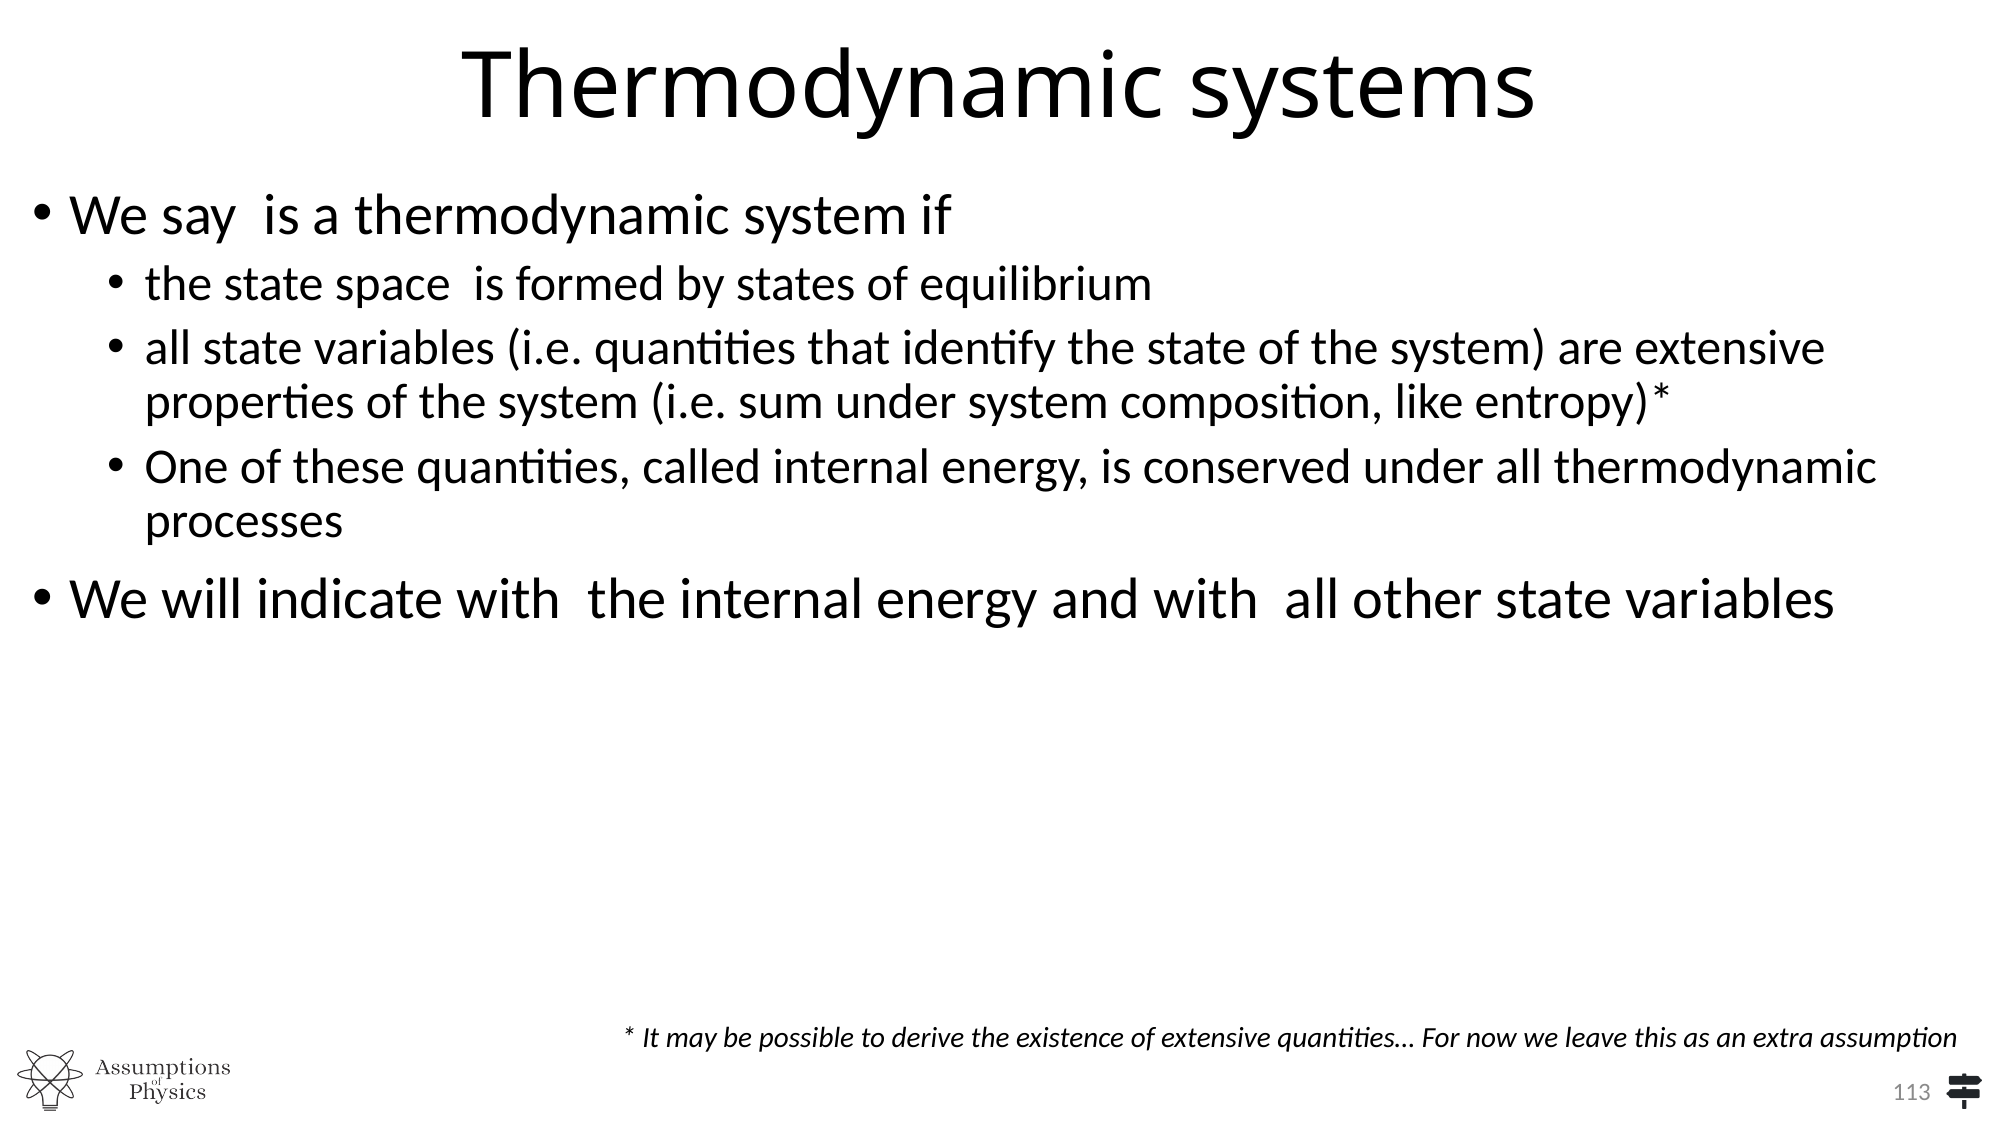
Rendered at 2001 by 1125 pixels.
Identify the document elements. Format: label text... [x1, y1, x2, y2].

picture [95, 1058, 230, 1104]
text_box * It may be possible to derive the existence of extensive quantities… For now we leave this as an extra assumption [606, 1010, 1974, 1061]
title Thermodynamic systems [17, 13, 1983, 162]
picture [1946, 1072, 1983, 1110]
picture [17, 1050, 83, 1111]
slide_number 113 [1854, 1072, 1946, 1110]
